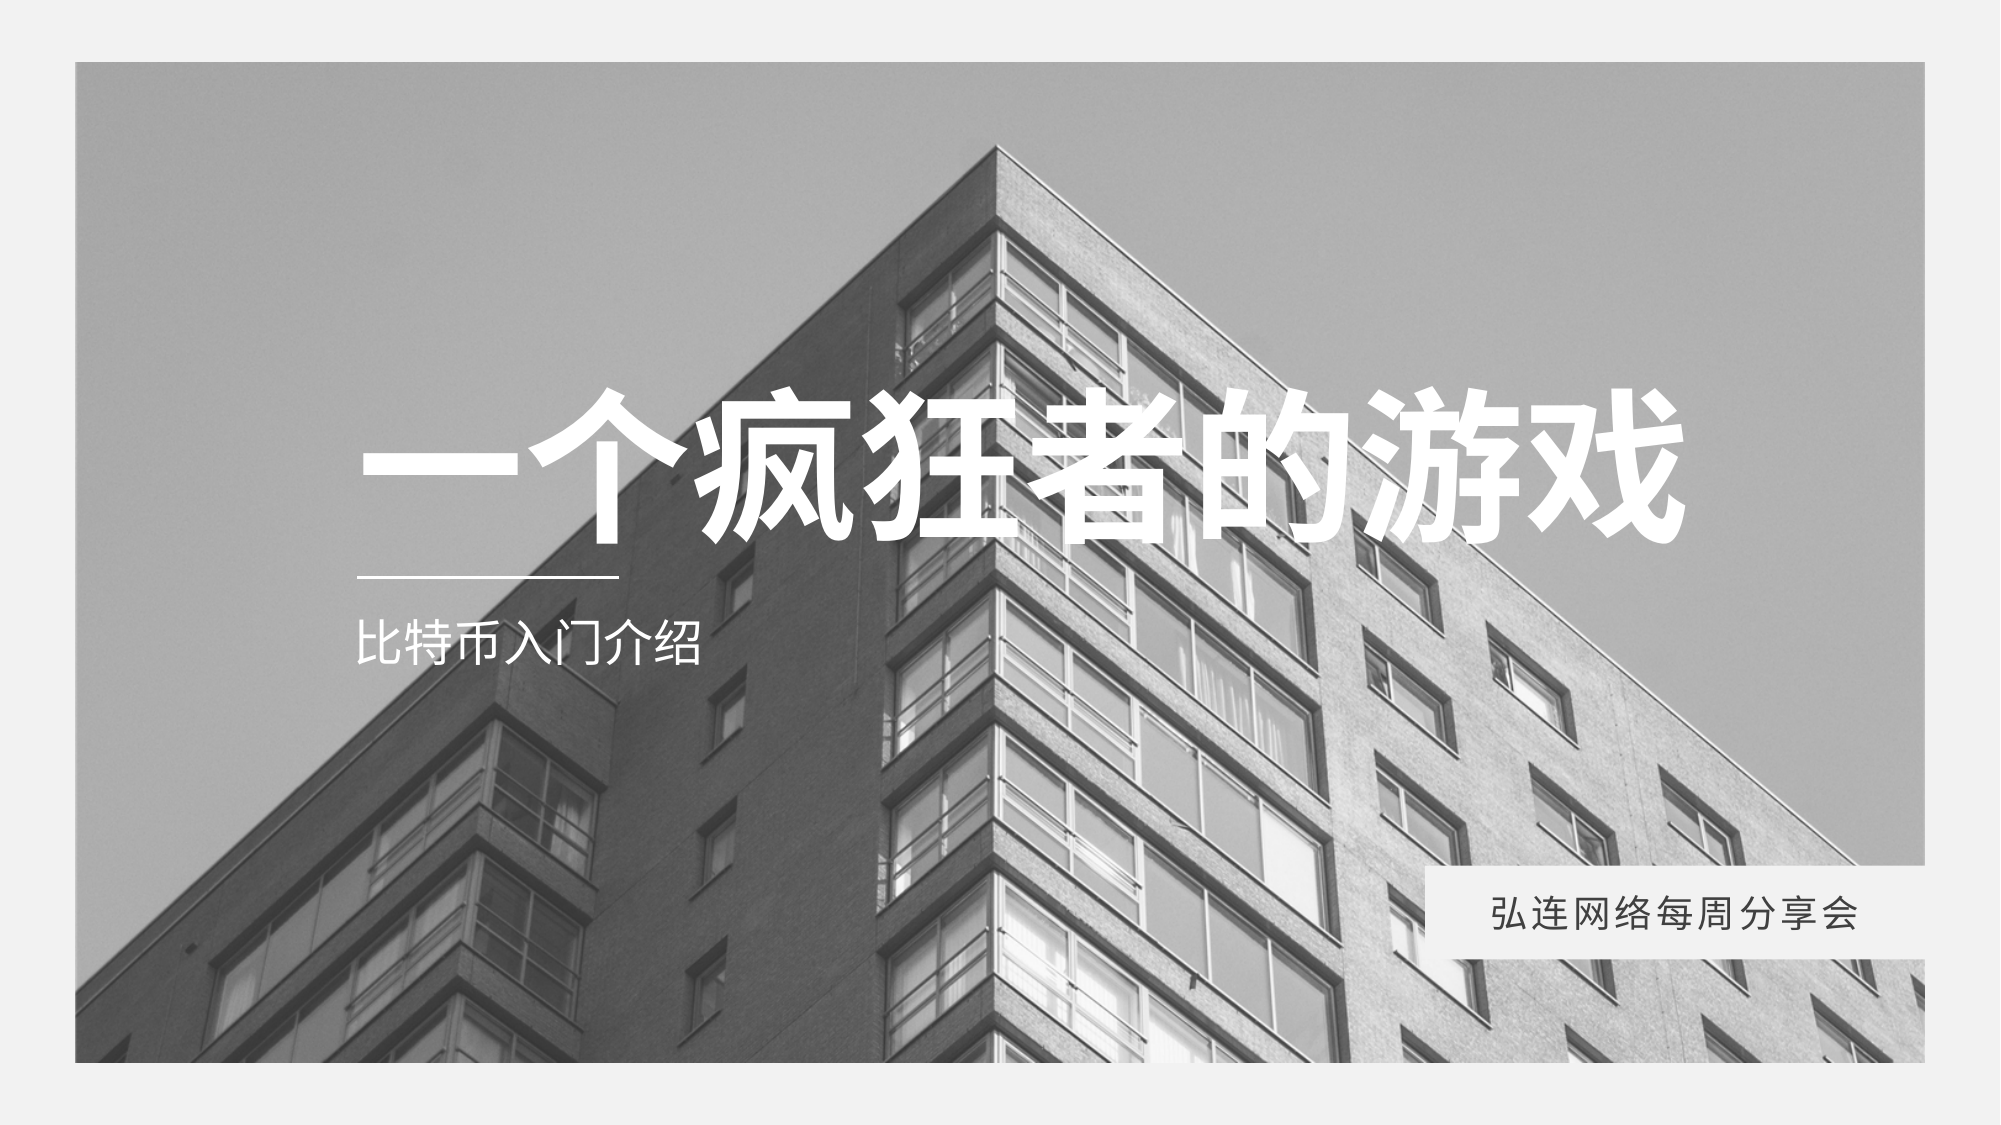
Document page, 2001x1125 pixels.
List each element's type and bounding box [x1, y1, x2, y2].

picture [74, 62, 1925, 1063]
text_box [1424, 865, 1925, 960]
